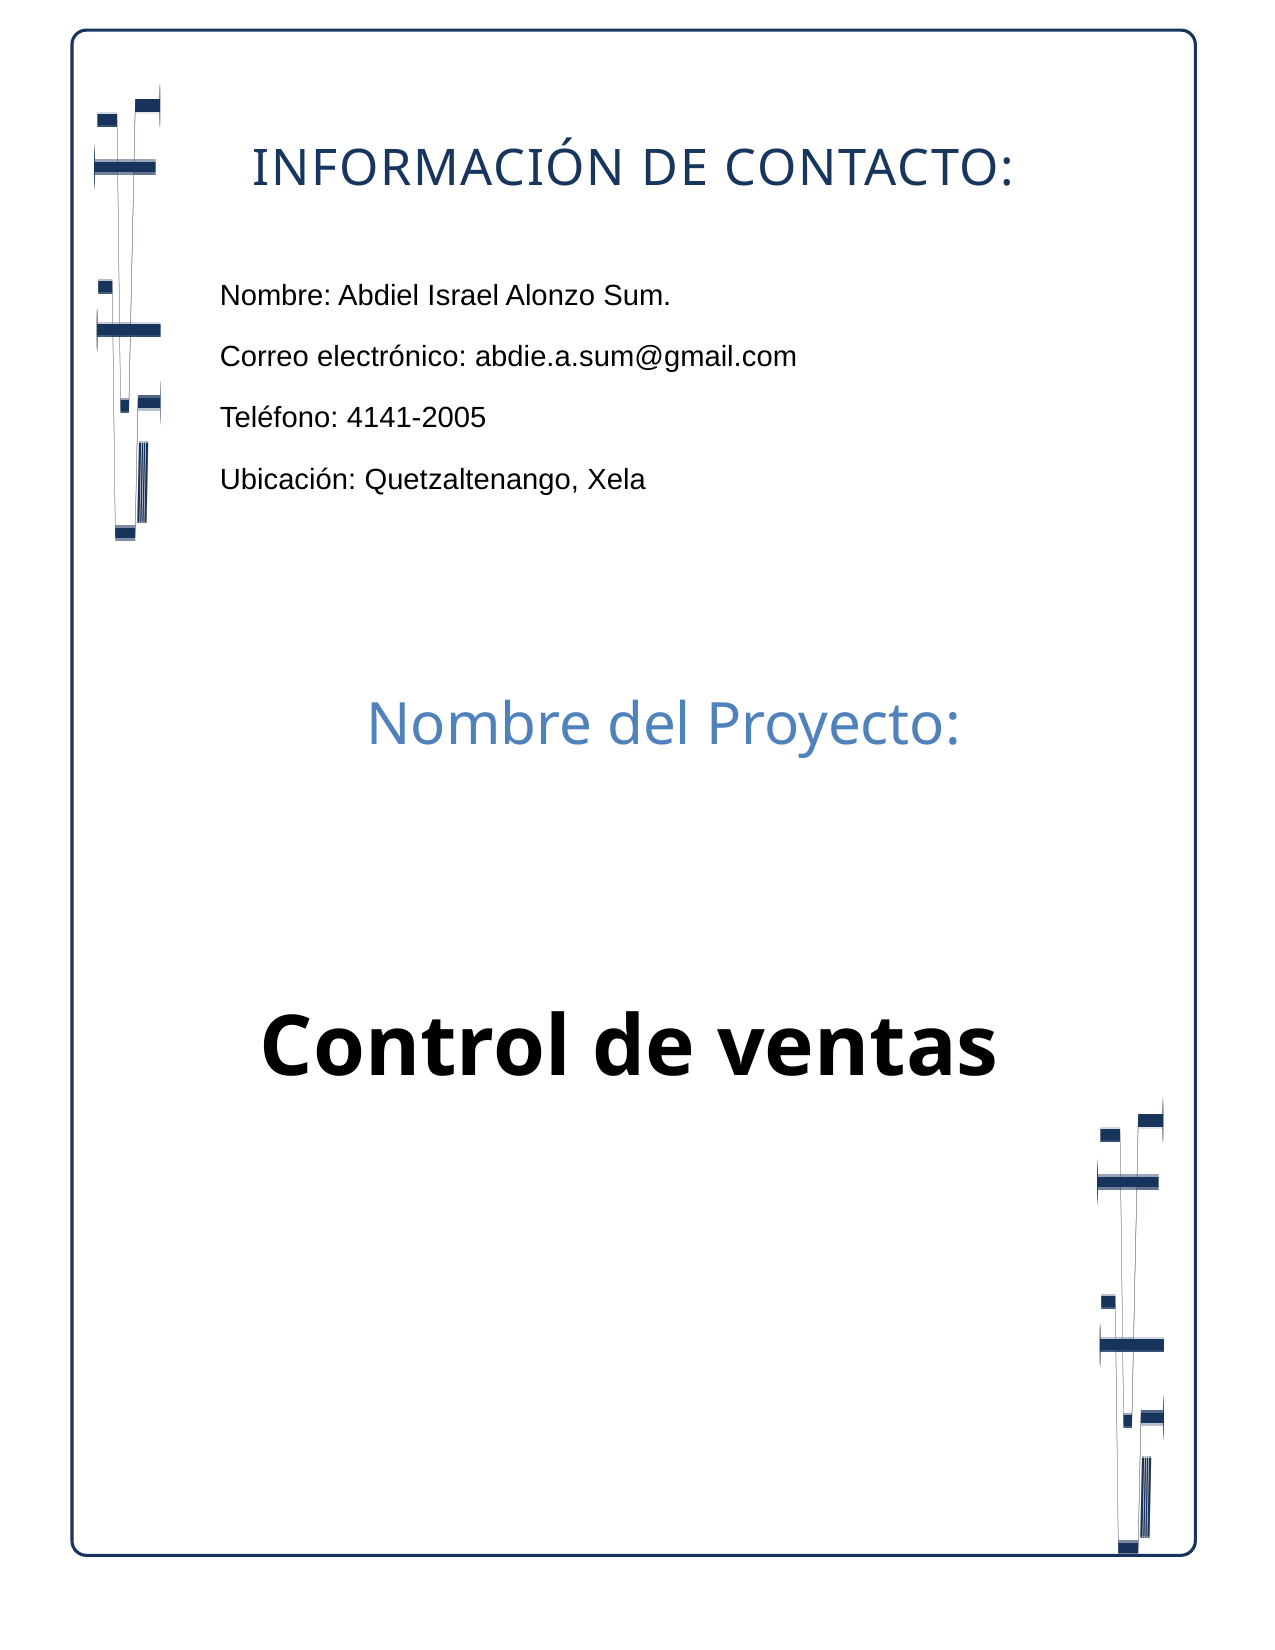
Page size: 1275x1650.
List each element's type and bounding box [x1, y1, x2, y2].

text_box [71, 29, 1196, 1556]
